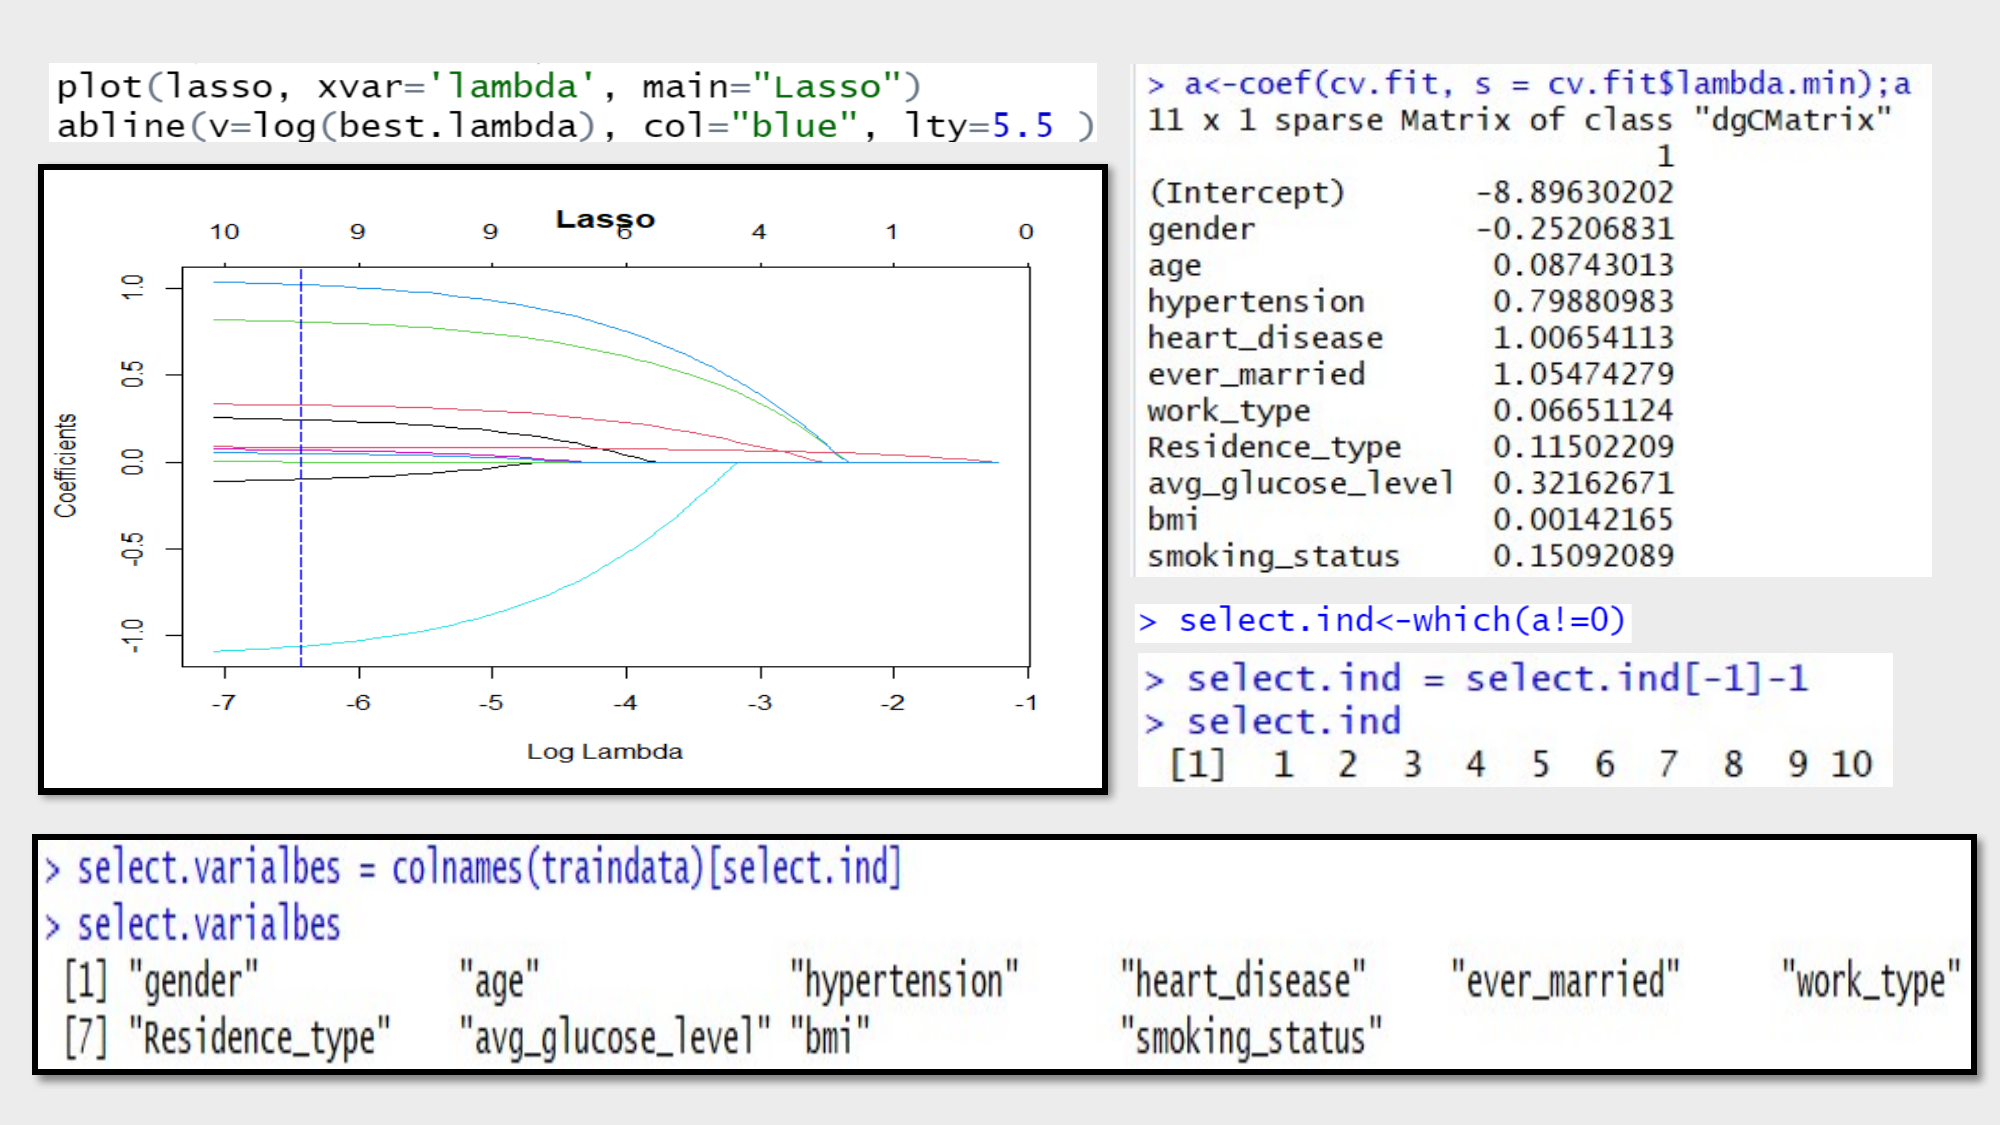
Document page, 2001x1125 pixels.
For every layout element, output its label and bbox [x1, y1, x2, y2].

picture [44, 169, 1102, 789]
picture [1134, 603, 1632, 643]
picture [49, 63, 1097, 142]
picture [38, 839, 1972, 1070]
picture [1130, 63, 1932, 577]
picture [1138, 653, 1893, 787]
